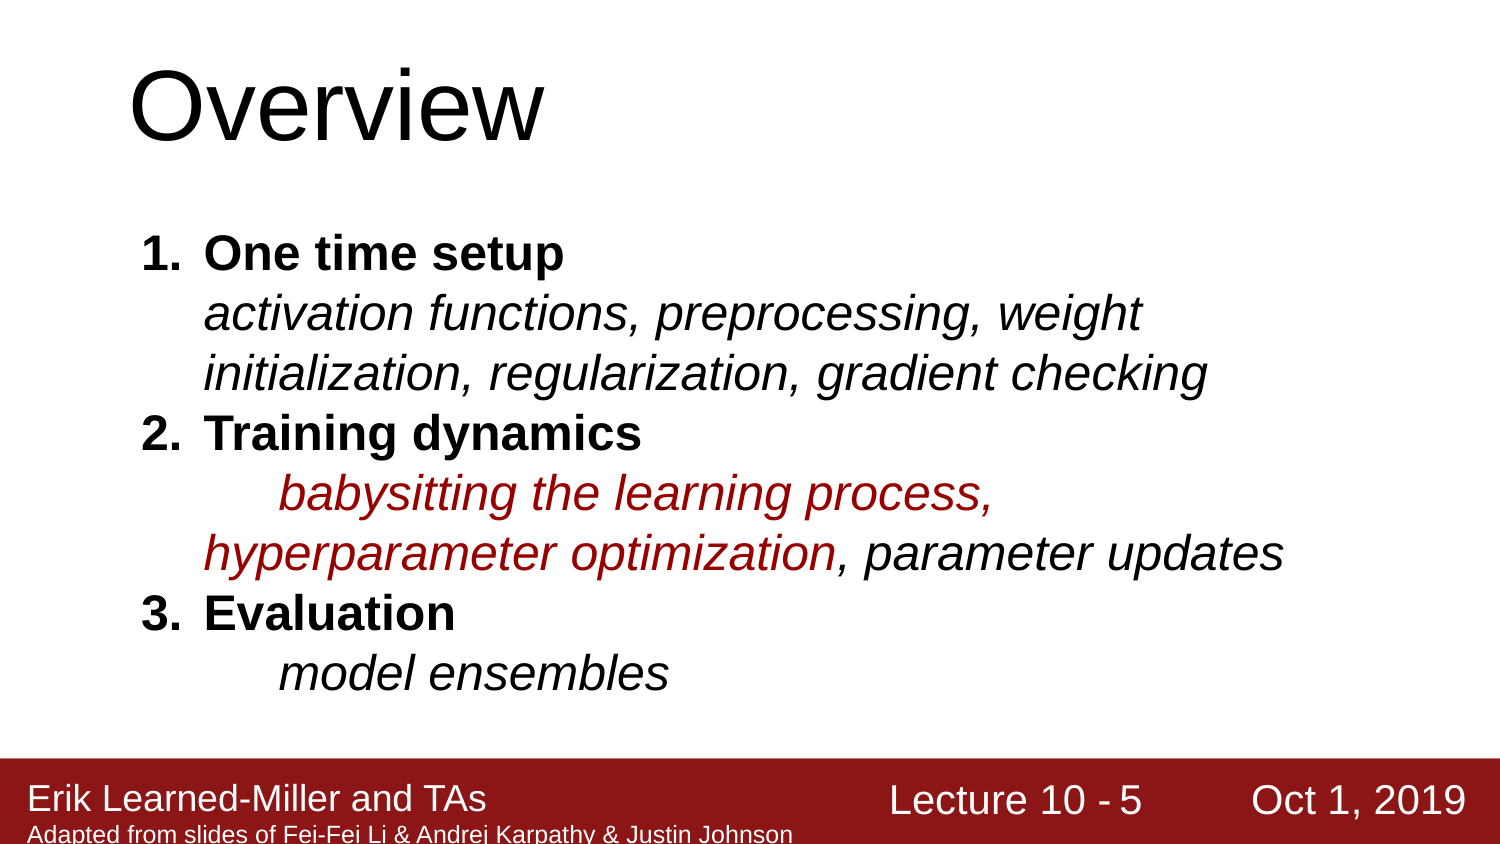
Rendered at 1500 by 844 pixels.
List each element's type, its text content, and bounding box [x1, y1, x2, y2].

slide_number ‹#› [1104, 765, 1230, 831]
text_box Overview One time setup activation functions, preprocessing, weight initialization, regularization, gradient checking Training dynamics babysitting the learning process, hyperparameter optimization, parameter updates Evaluation model ensembles [113, 25, 1364, 697]
